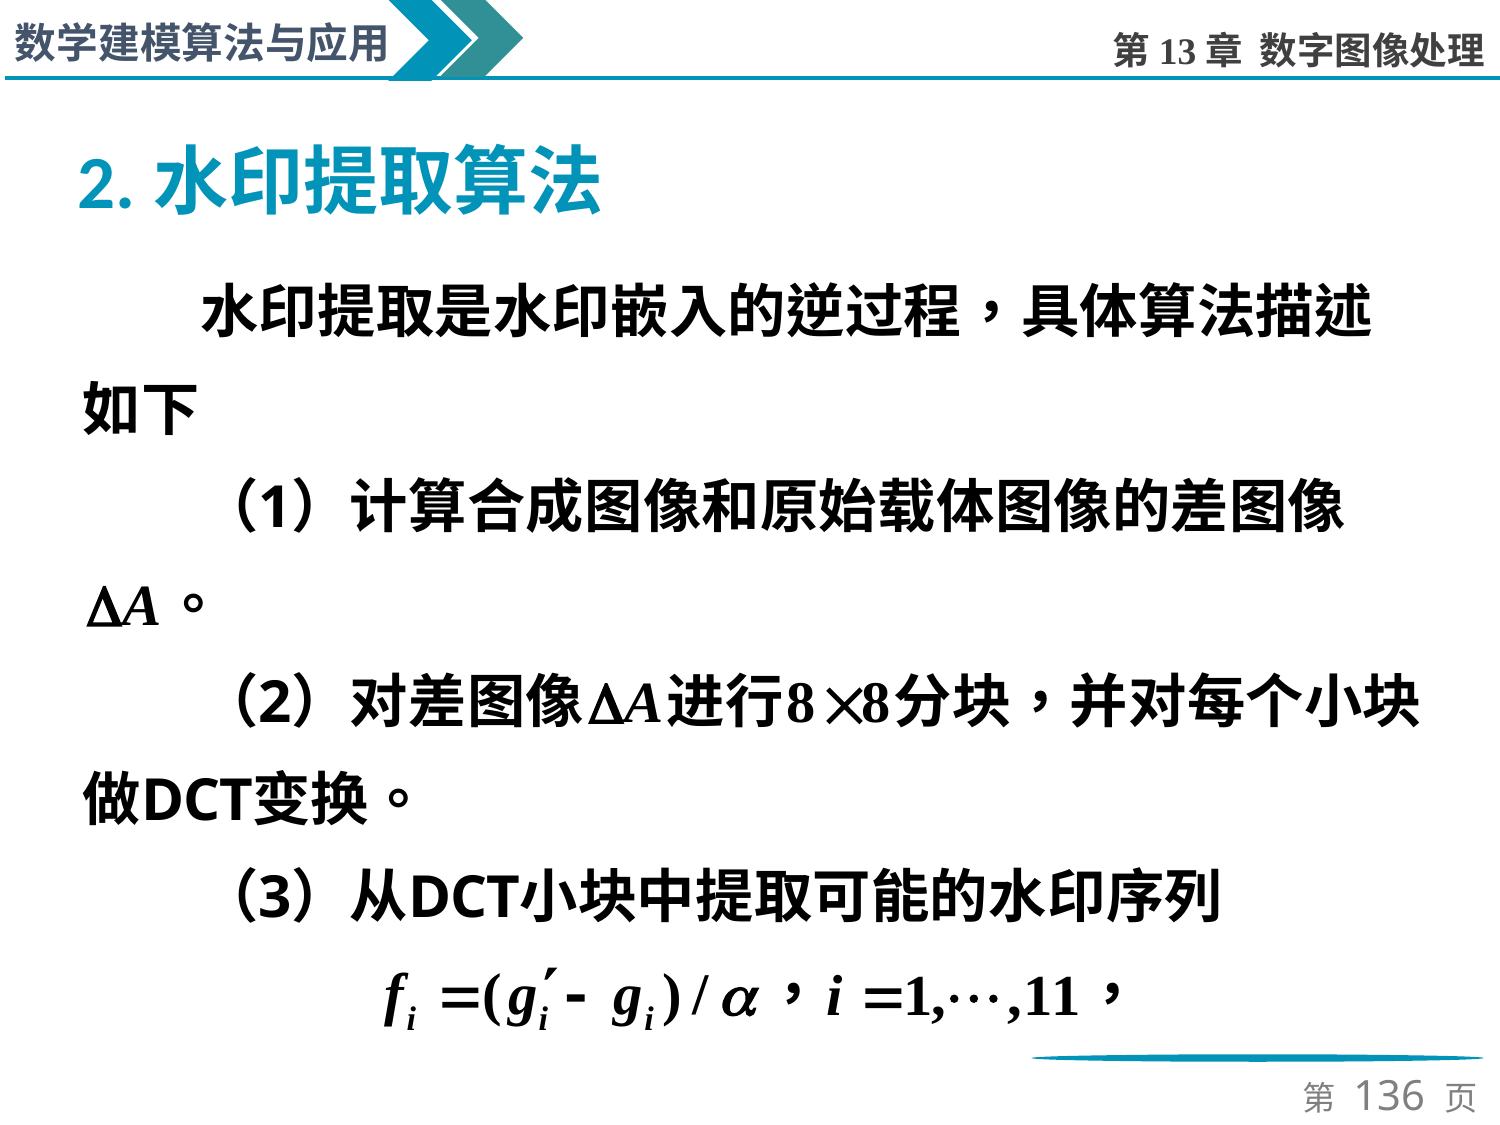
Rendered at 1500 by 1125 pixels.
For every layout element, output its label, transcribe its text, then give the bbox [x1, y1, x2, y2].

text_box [82, 266, 1426, 1080]
text_box 2.水印提取算法 [63, 126, 1100, 232]
